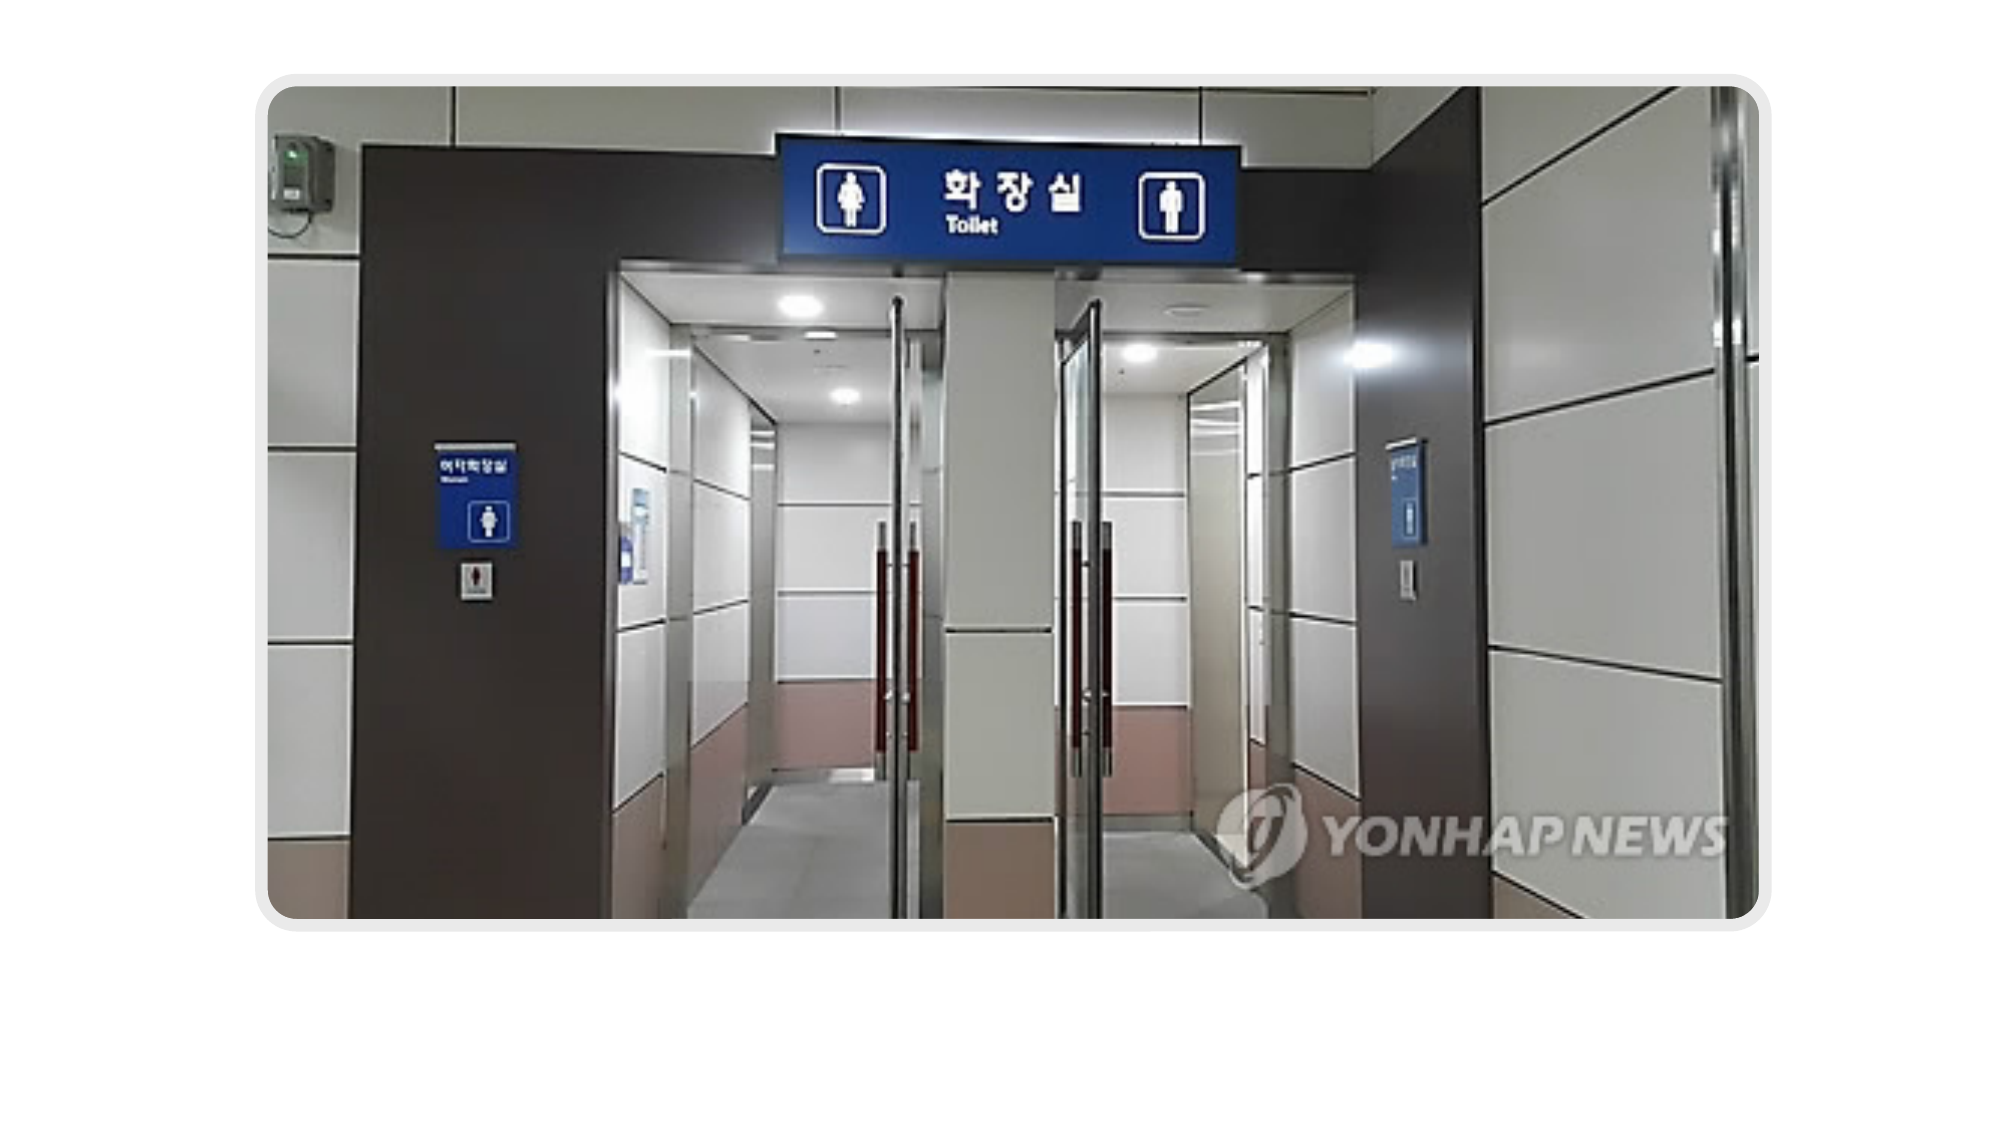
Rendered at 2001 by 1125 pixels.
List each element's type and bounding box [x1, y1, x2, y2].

picture [261, 80, 1766, 926]
